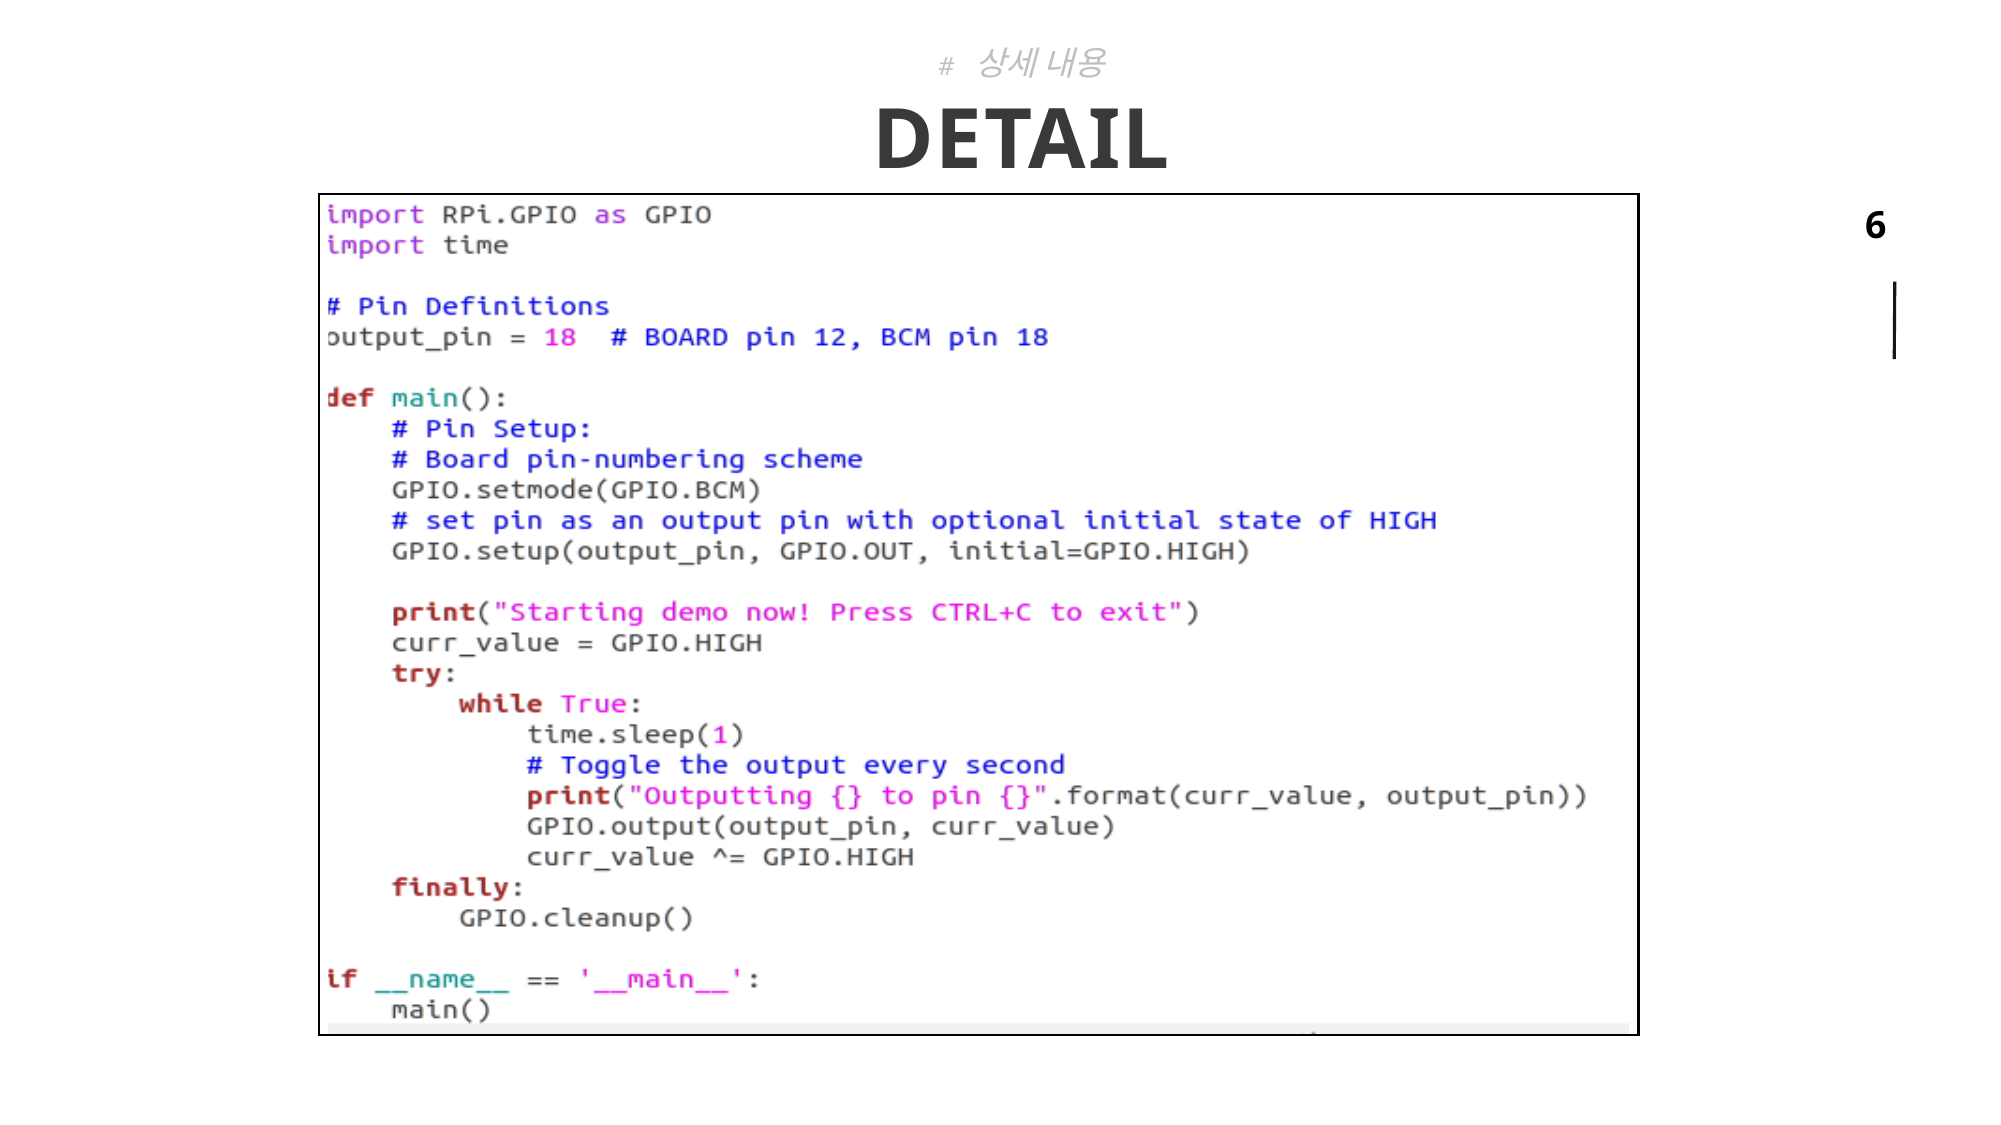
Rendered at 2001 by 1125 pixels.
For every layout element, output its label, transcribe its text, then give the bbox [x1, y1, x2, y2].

text_box DETAIL [370, 89, 1672, 224]
text_box [1630, 193, 1639, 1036]
text_box # 상세 내용 [696, 39, 1346, 101]
text_box [318, 193, 327, 1036]
slide_number 6 [1857, 193, 1917, 255]
picture [327, 193, 1630, 1036]
